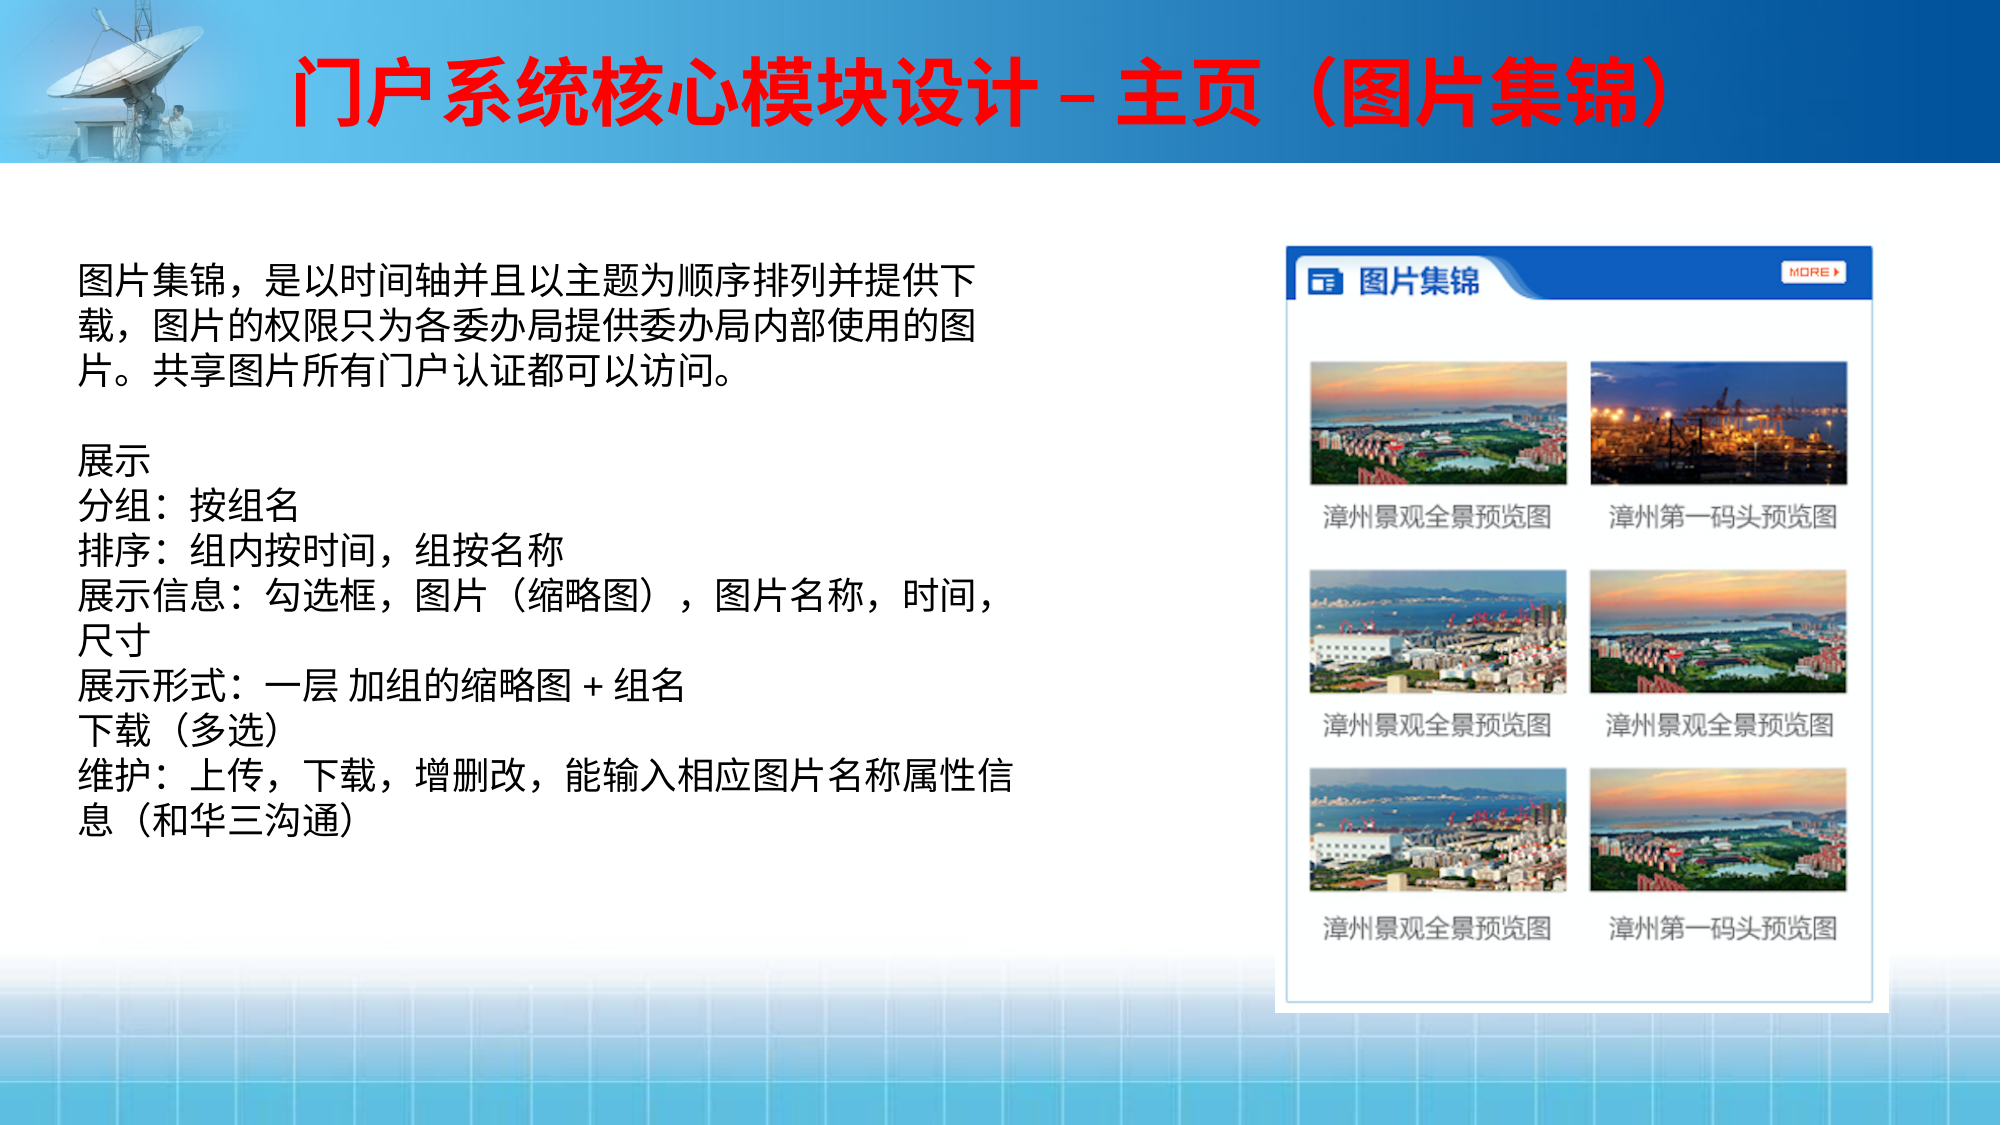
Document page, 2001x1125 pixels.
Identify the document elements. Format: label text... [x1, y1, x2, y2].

picture [0, 0, 2000, 1125]
title 门户系统核心模块设计 – 主页（图片集锦） [275, 24, 1850, 155]
text_box 图片集锦，是以时间轴并且以主题为顺序排列并提供下载，图片的权限只为各委办局提供委办局内部使用的图片。共享图片所有门户认证都可以访问。 展示 分组：按组名 排序：组内按时间，组按名称 展示信息：勾选框，图片（缩略图），图片名称，时间，尺寸 展示形式：一层 加组的缩略图+组名 下载（多选） 维护：上传，下载，增删改，能输入相应图片名称属性信息（和华三沟通） [62, 249, 1063, 850]
